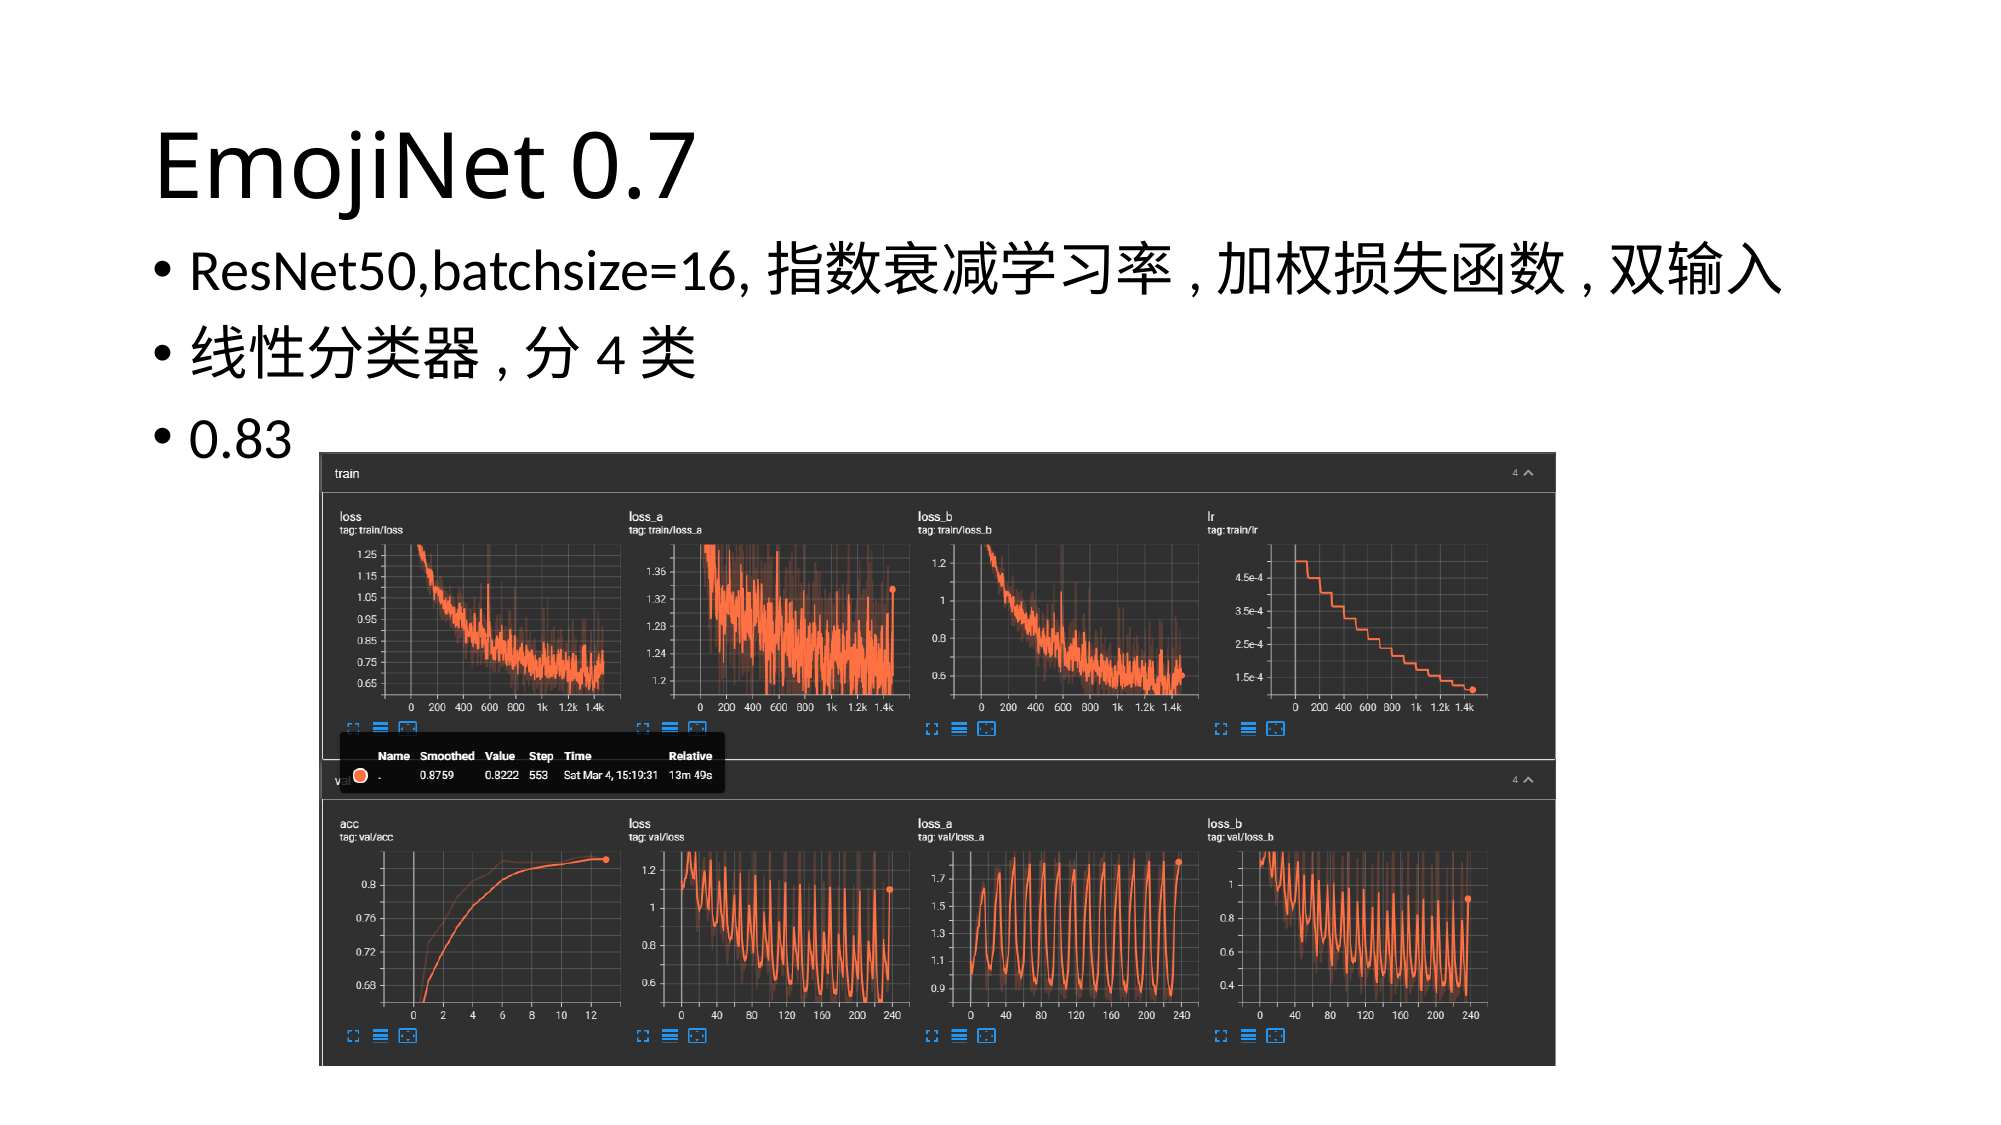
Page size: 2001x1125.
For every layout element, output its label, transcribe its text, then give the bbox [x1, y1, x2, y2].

picture [319, 452, 1556, 1066]
title EmojiNet 0.7 [137, 59, 1863, 232]
list ResNet50,batchsize=16,指数衰减学习率,加权损失函数,双输入 线性分类器,分4类 0.83 [137, 232, 1863, 947]
